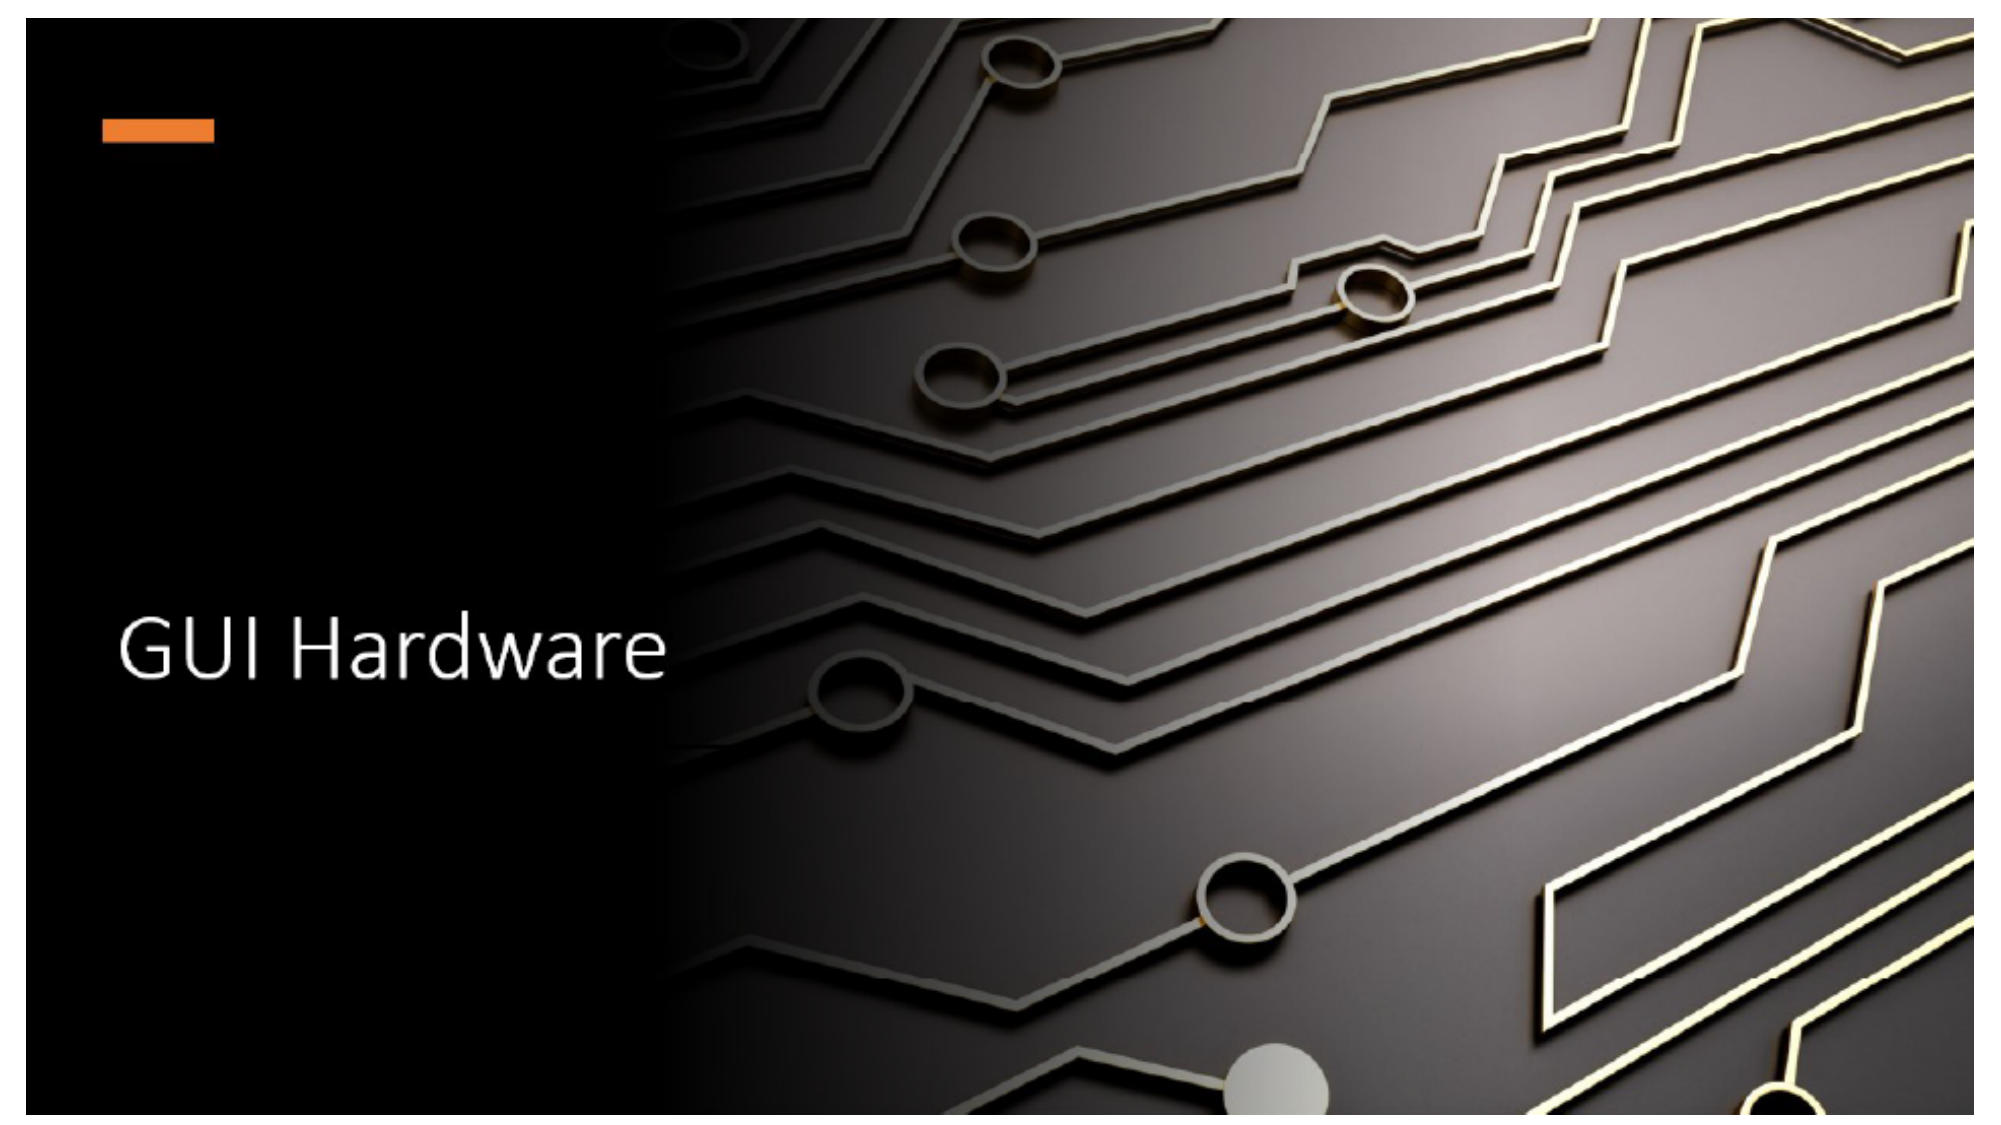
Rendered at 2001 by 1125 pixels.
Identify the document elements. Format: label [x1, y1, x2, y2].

list [26, 18, 1974, 1115]
